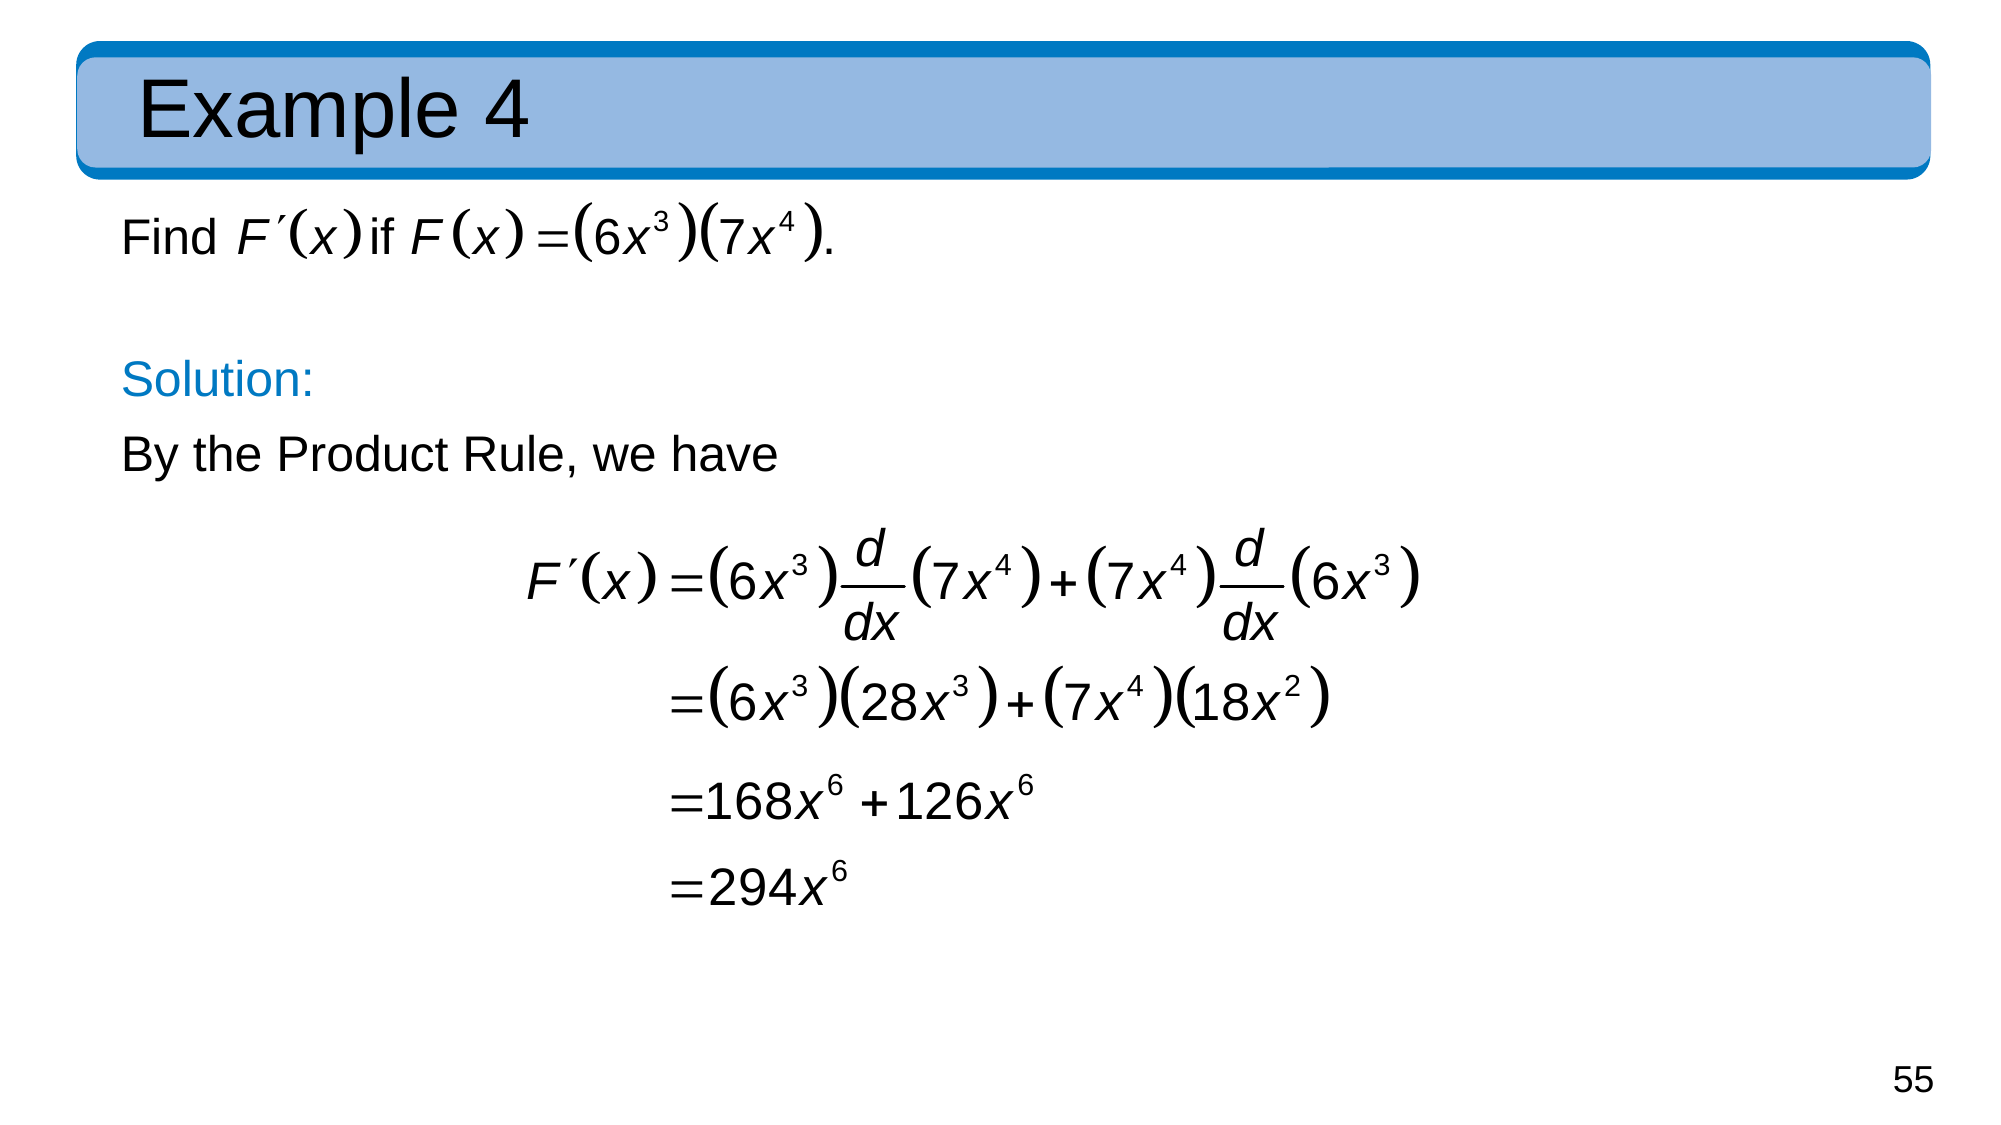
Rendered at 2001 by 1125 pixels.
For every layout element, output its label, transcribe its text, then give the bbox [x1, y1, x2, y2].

list Solution: By the Product Rule, we have [120, 353, 1880, 481]
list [230, 195, 842, 289]
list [519, 512, 1426, 918]
title Example 4 [137, 65, 1863, 176]
list Find [120, 211, 230, 273]
